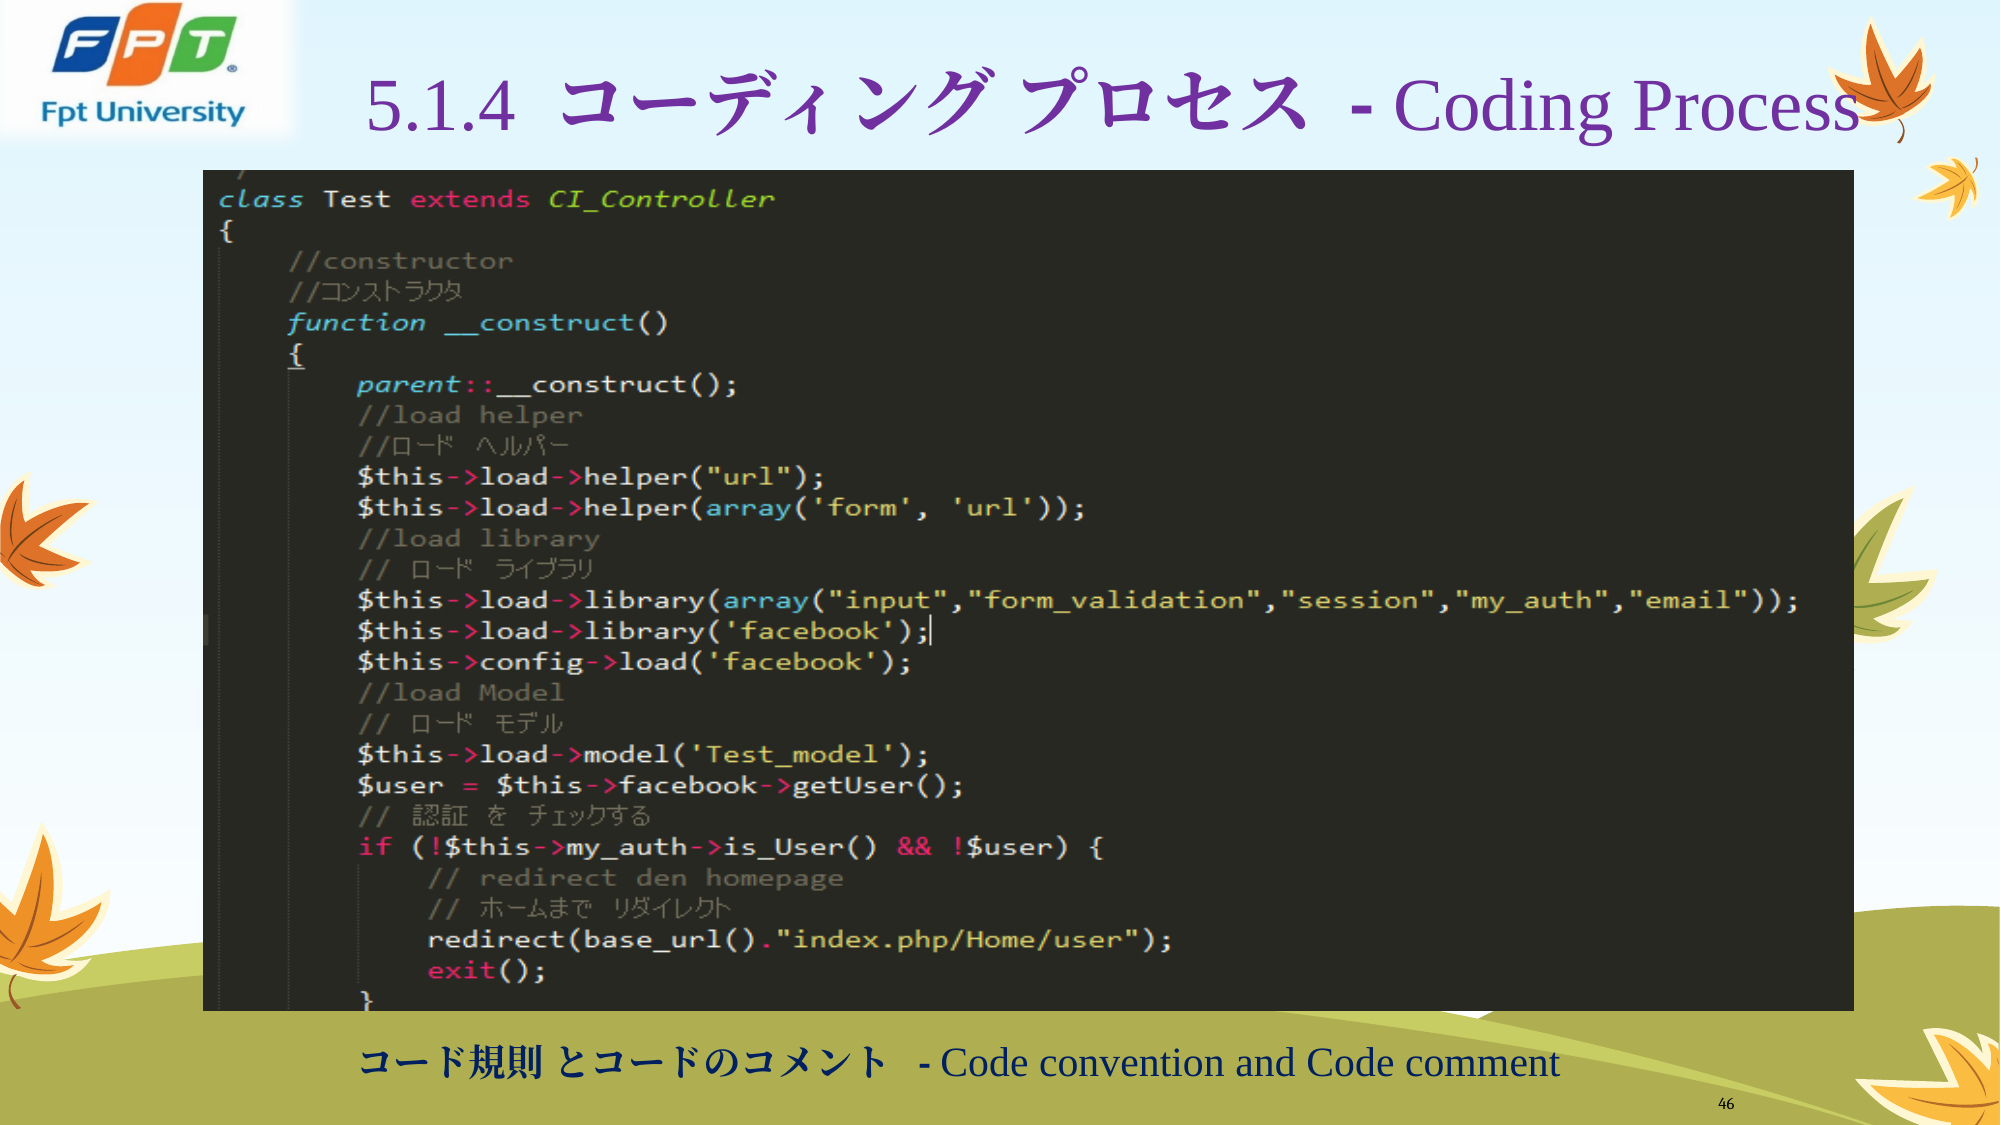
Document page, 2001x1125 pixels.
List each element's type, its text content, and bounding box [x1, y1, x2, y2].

title 5.1.4 コーディング プロセス - Coding Process [312, 12, 1978, 155]
picture [0, 0, 312, 155]
picture [202, 170, 1854, 1011]
slide_number 46 [1644, 1092, 1750, 1122]
text_box コード規則 とコードのコメント - Code convention and Code comment [341, 1027, 1750, 1092]
